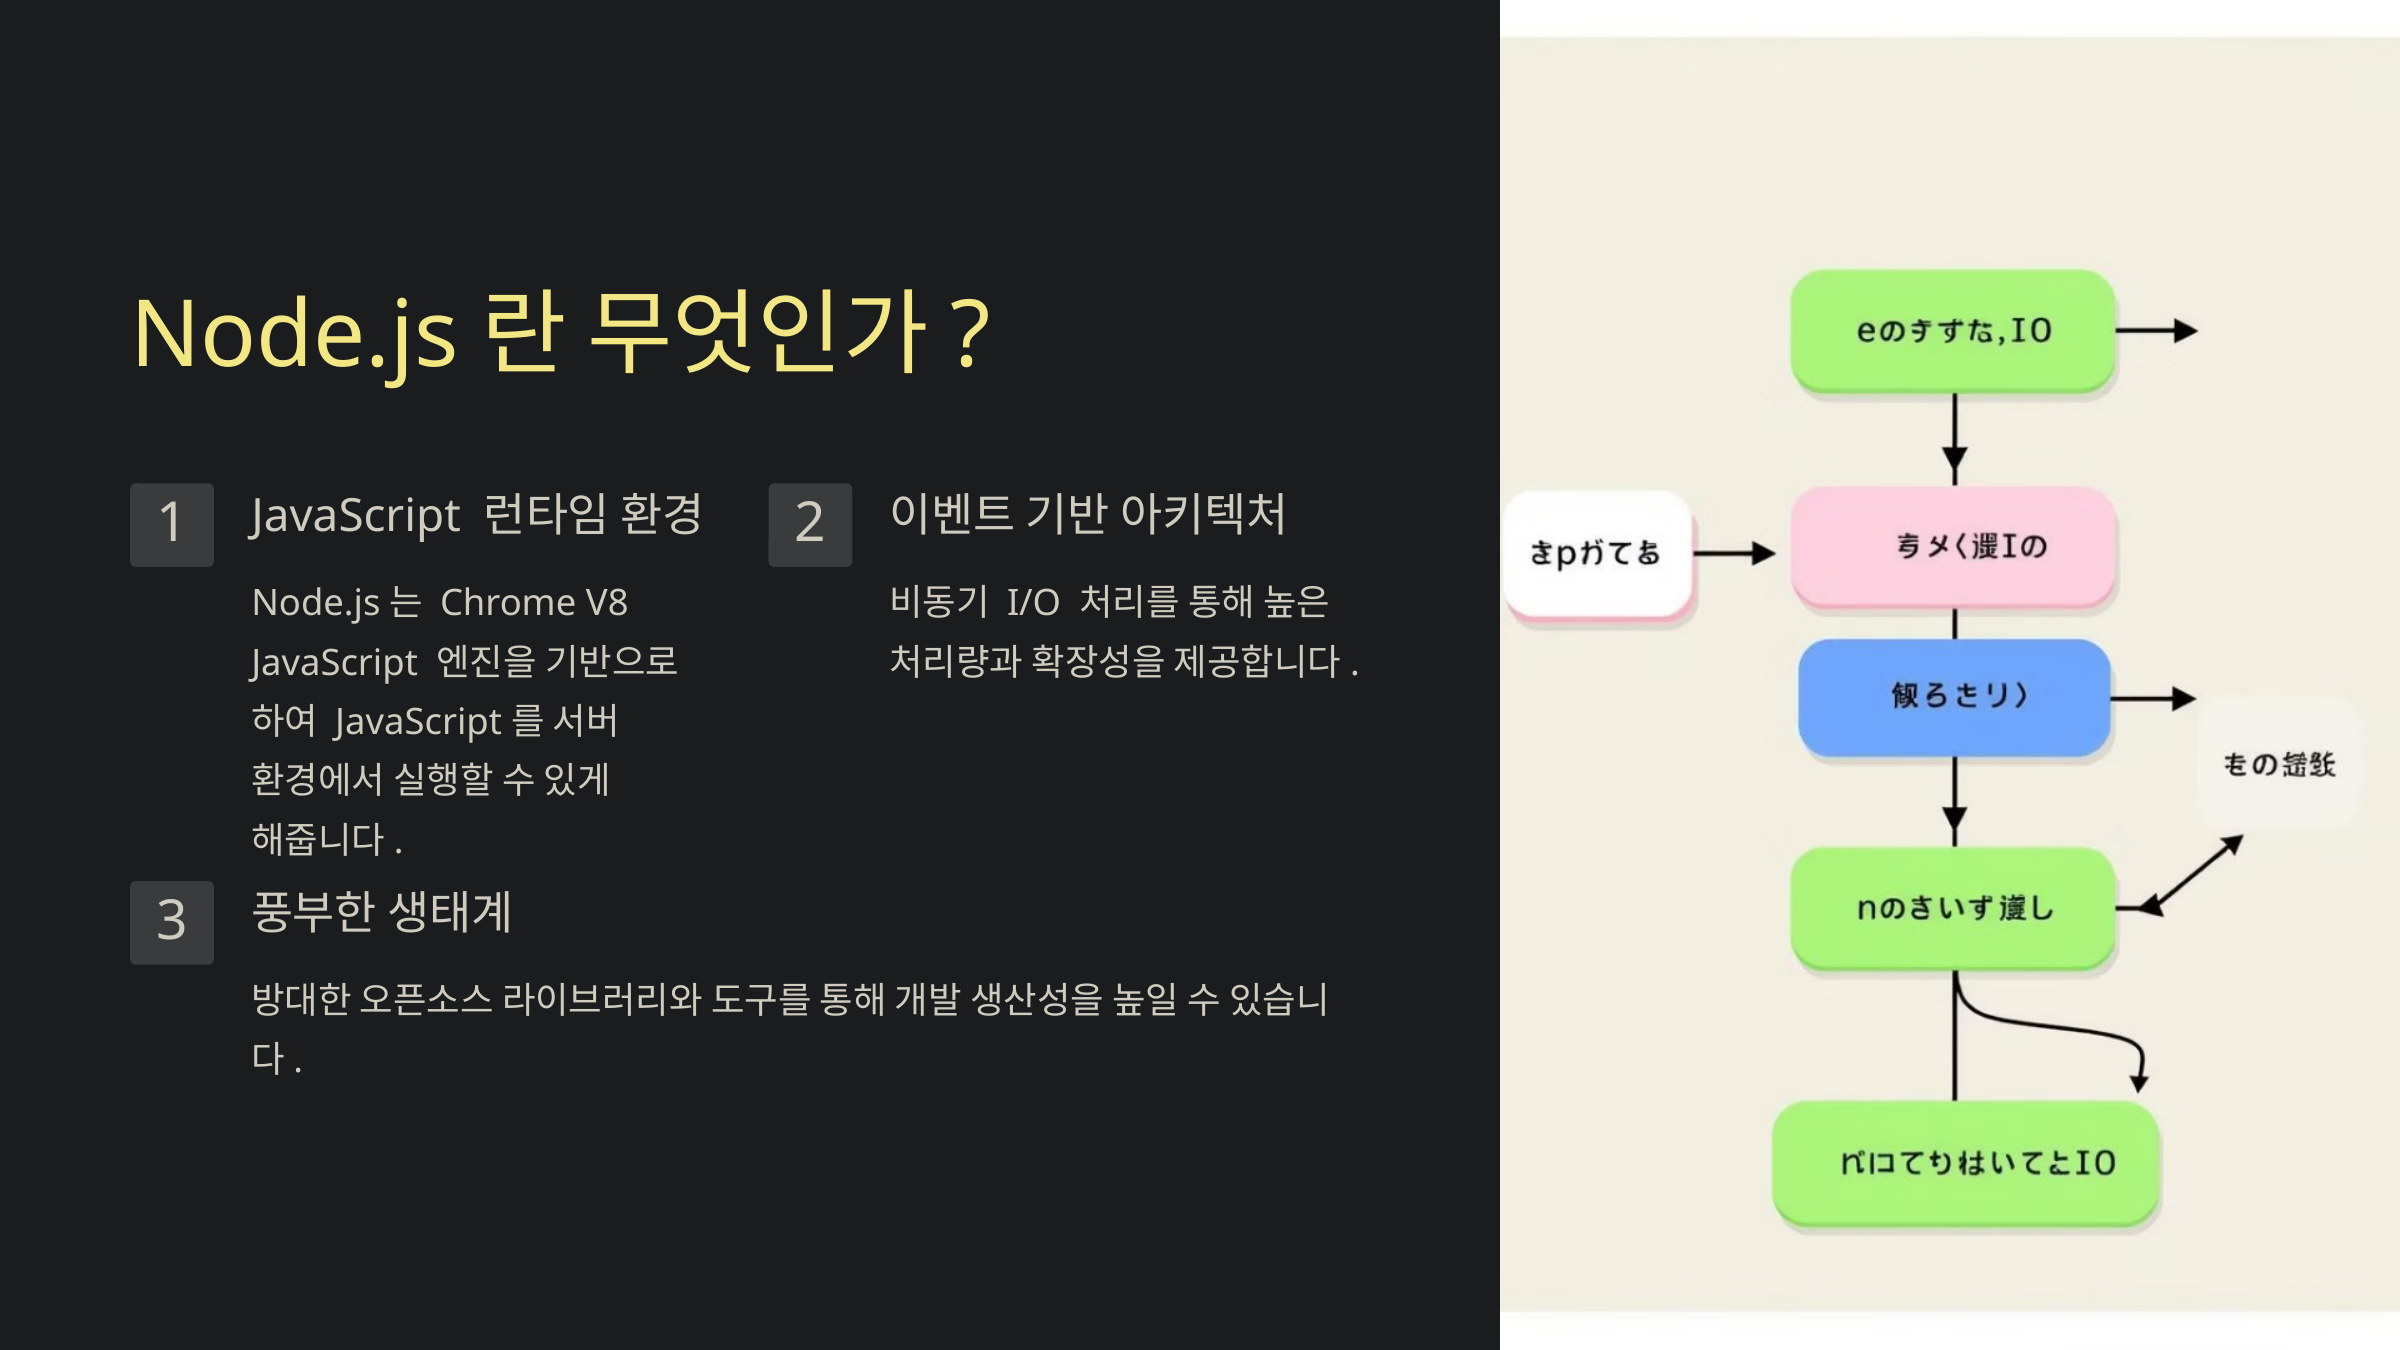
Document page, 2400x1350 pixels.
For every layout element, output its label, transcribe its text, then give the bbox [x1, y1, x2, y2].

text_box [130, 880, 214, 965]
text_box 1 [162, 497, 182, 554]
text_box 2 [793, 497, 828, 554]
text_box [130, 483, 214, 568]
text_box Node.js란 무엇인가? [130, 269, 1061, 386]
text_box 풍부한 생태계 [251, 880, 717, 940]
text_box [768, 483, 853, 568]
text_box 3 [154, 894, 190, 951]
text_box 방대한 오픈소스 라이브러리와 도구를 통해 개발 생산성을 높일 수 있습니다. [251, 961, 1370, 1081]
picture [1499, 0, 2400, 1350]
text_box Node.js는 Chrome V8 JavaScript 엔진을 기반으로 하여 JavaScript를 서버 환경에서 실행할 수 있게 해줍니다. [251, 563, 732, 802]
text_box 이벤트 기반 아키텍처 [889, 483, 1355, 542]
text_box 비동기 I/O 처리를 통해 높은 처리량과 확장성을 제공합니다. [889, 563, 1370, 683]
text_box JavaScript 런타임 환경 [251, 483, 719, 542]
